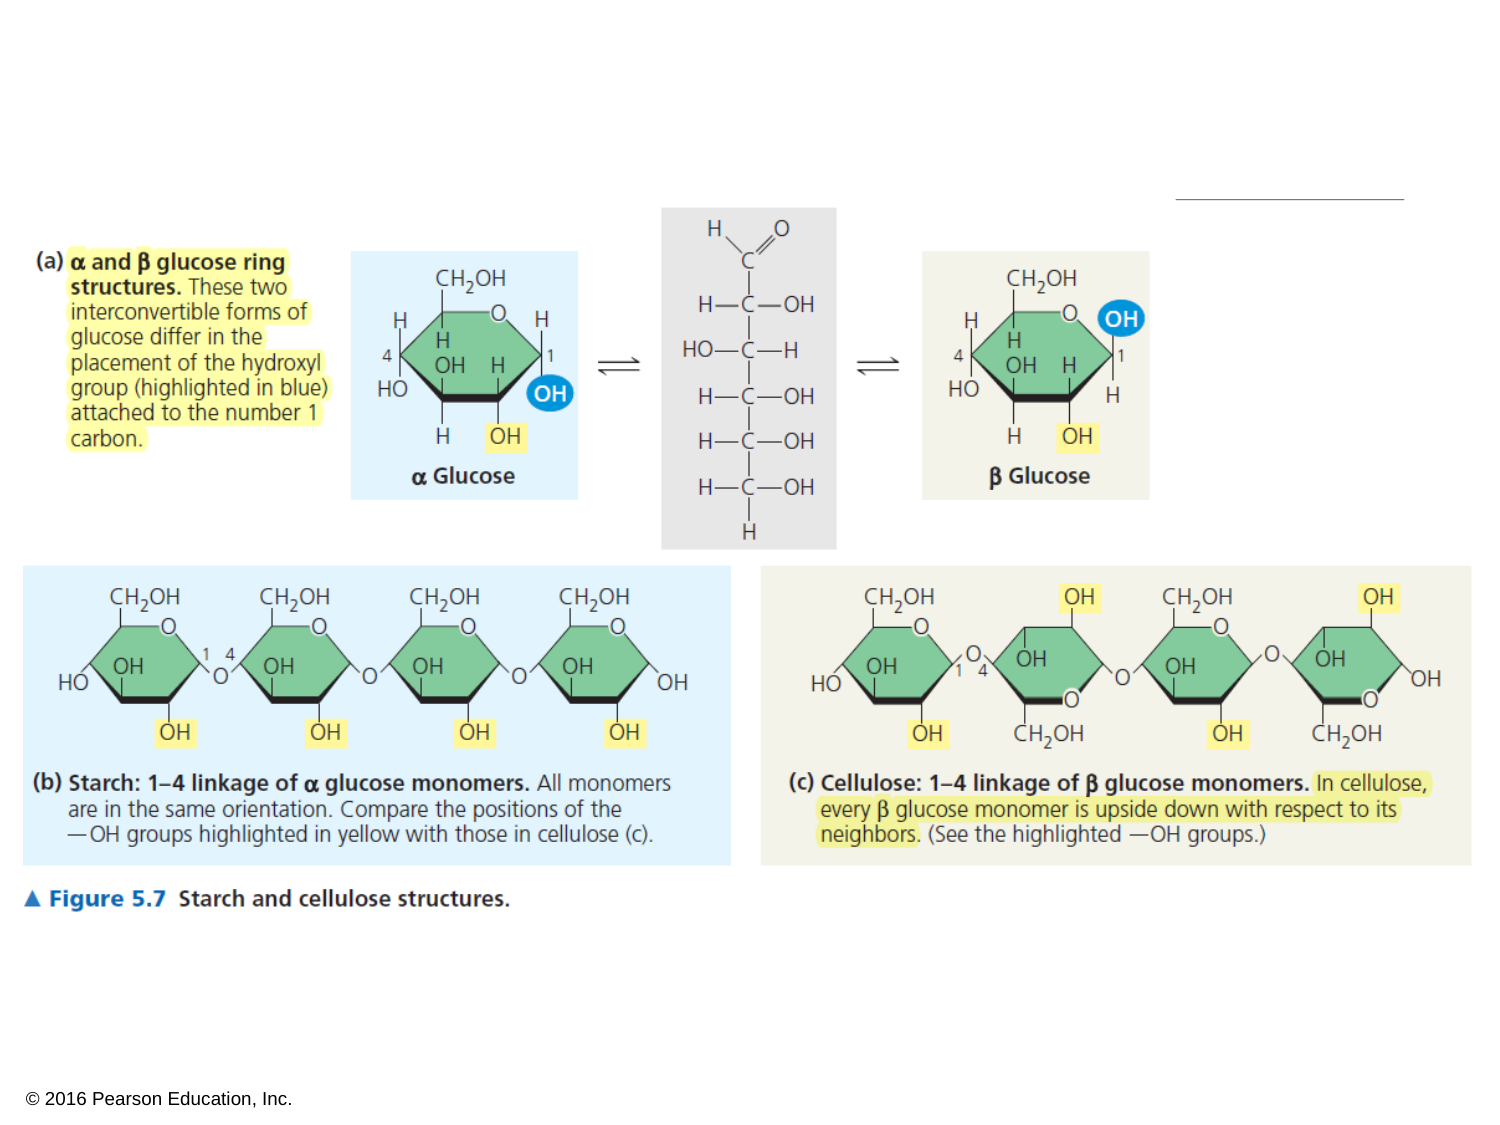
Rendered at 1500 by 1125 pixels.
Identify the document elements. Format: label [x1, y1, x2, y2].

picture [0, 199, 1500, 935]
